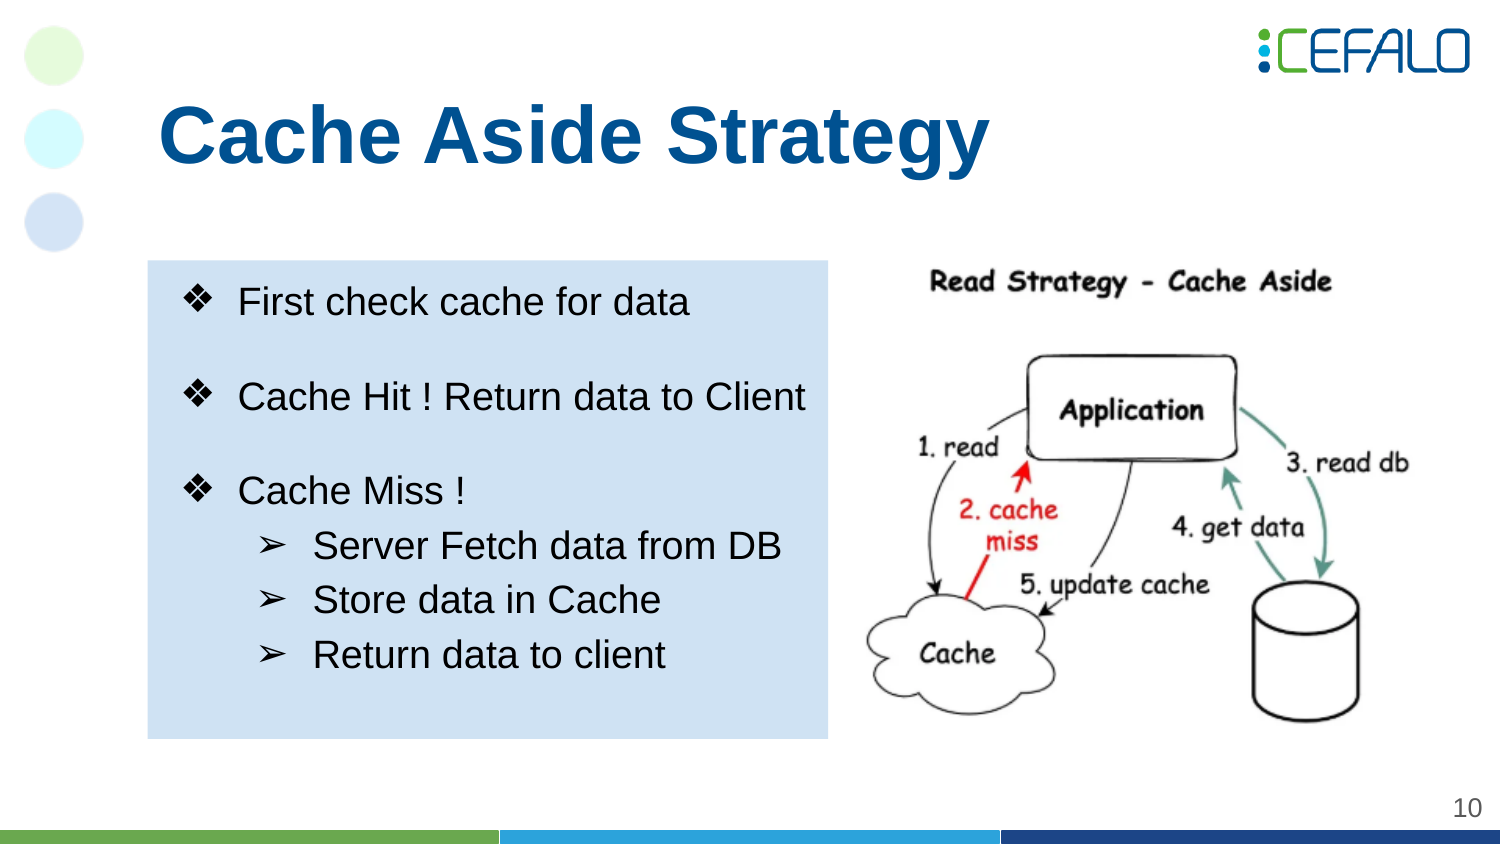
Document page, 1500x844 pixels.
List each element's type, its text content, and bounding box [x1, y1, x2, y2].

picture [853, 262, 1416, 742]
slide_number ‹#› [1403, 779, 1494, 844]
text_box Cache Aside Strategy [147, 71, 1449, 191]
text_box First check cache for data Cache Hit ! Return data to Client Cache Miss ! Server Fetch data from DB Store data in Cache Return data to client [147, 260, 829, 739]
picture [1258, 28, 1470, 73]
